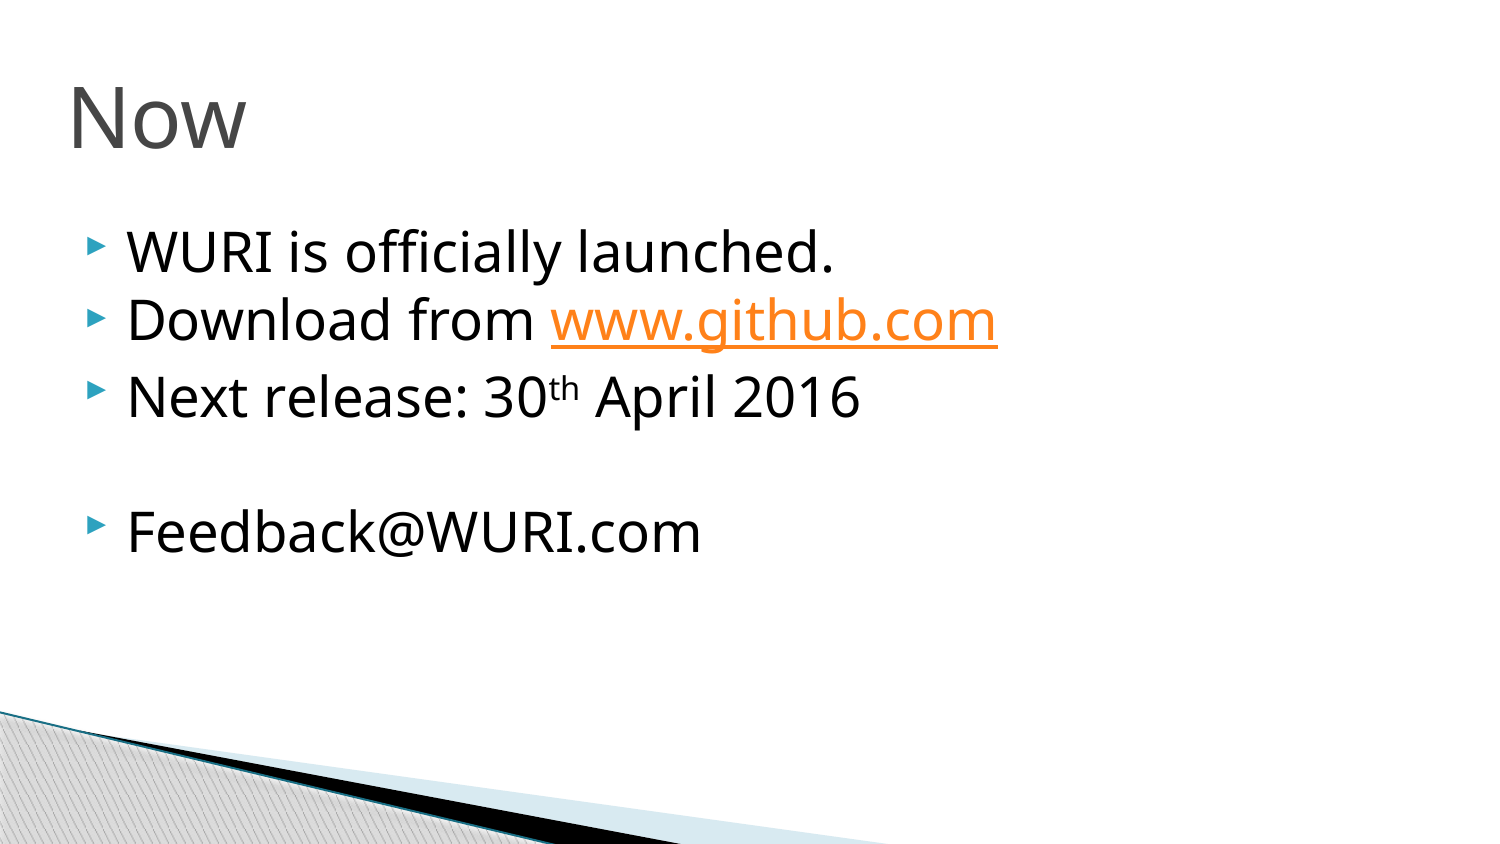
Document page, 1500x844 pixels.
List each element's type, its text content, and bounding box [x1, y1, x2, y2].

title Now [51, 48, 1449, 180]
list WURI is officially launched. Download from www.github.com Next release: 30th April 2016 Feedback@WURI.com [51, 201, 1449, 750]
